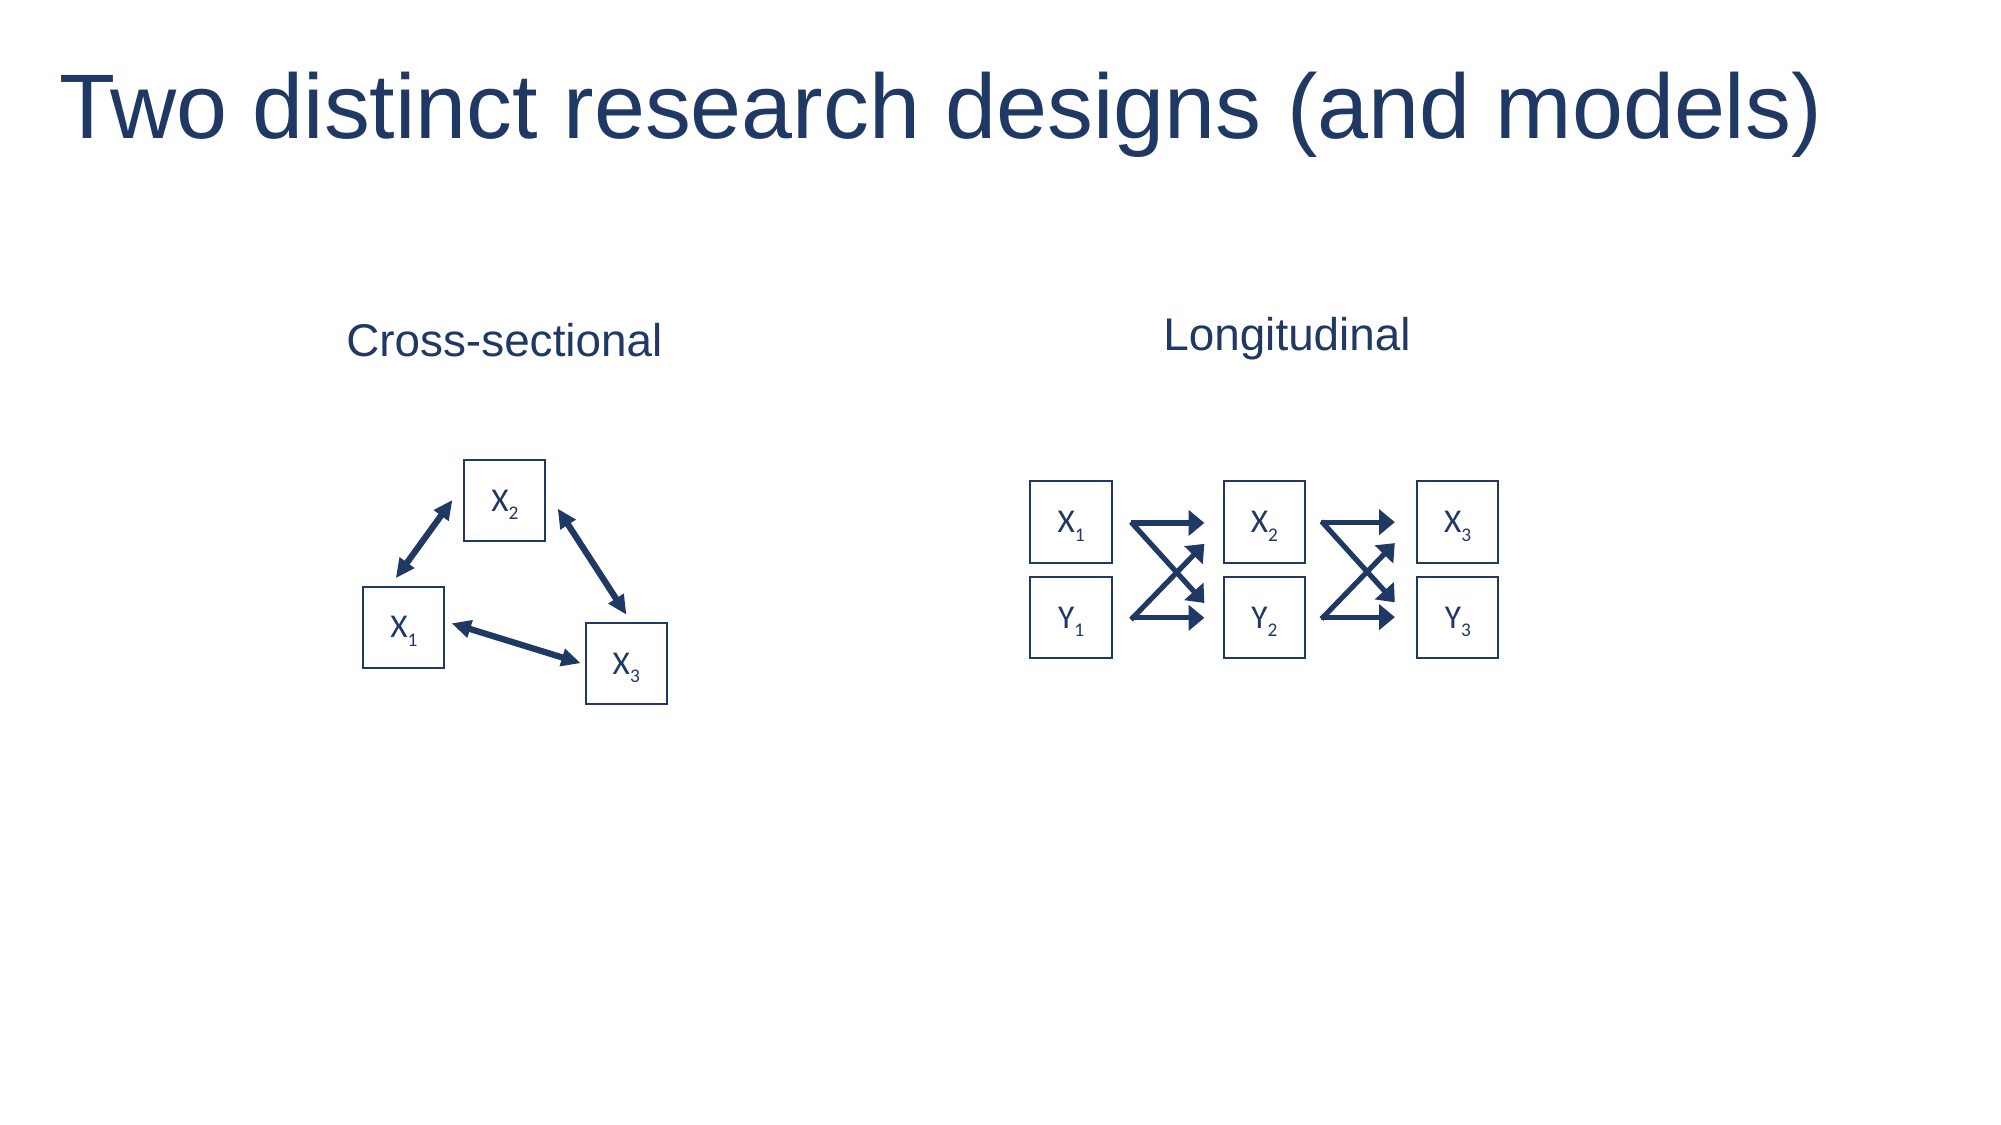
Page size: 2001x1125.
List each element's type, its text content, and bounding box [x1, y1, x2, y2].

text_box X3 [1416, 480, 1499, 564]
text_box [1321, 543, 1395, 619]
text_box X1 [1029, 480, 1113, 564]
text_box X2 [1223, 480, 1306, 564]
text_box Y3 [1416, 576, 1499, 659]
text_box Cross-sectional [331, 303, 678, 374]
text_box Y2 [1223, 576, 1306, 659]
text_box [363, 459, 667, 705]
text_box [1321, 521, 1395, 543]
text_box Longitudinal [1148, 297, 1426, 368]
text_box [1131, 543, 1205, 620]
title Two distinct research designs (and models) [44, 0, 1958, 218]
text_box Y1 [1029, 576, 1113, 659]
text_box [1131, 522, 1205, 543]
